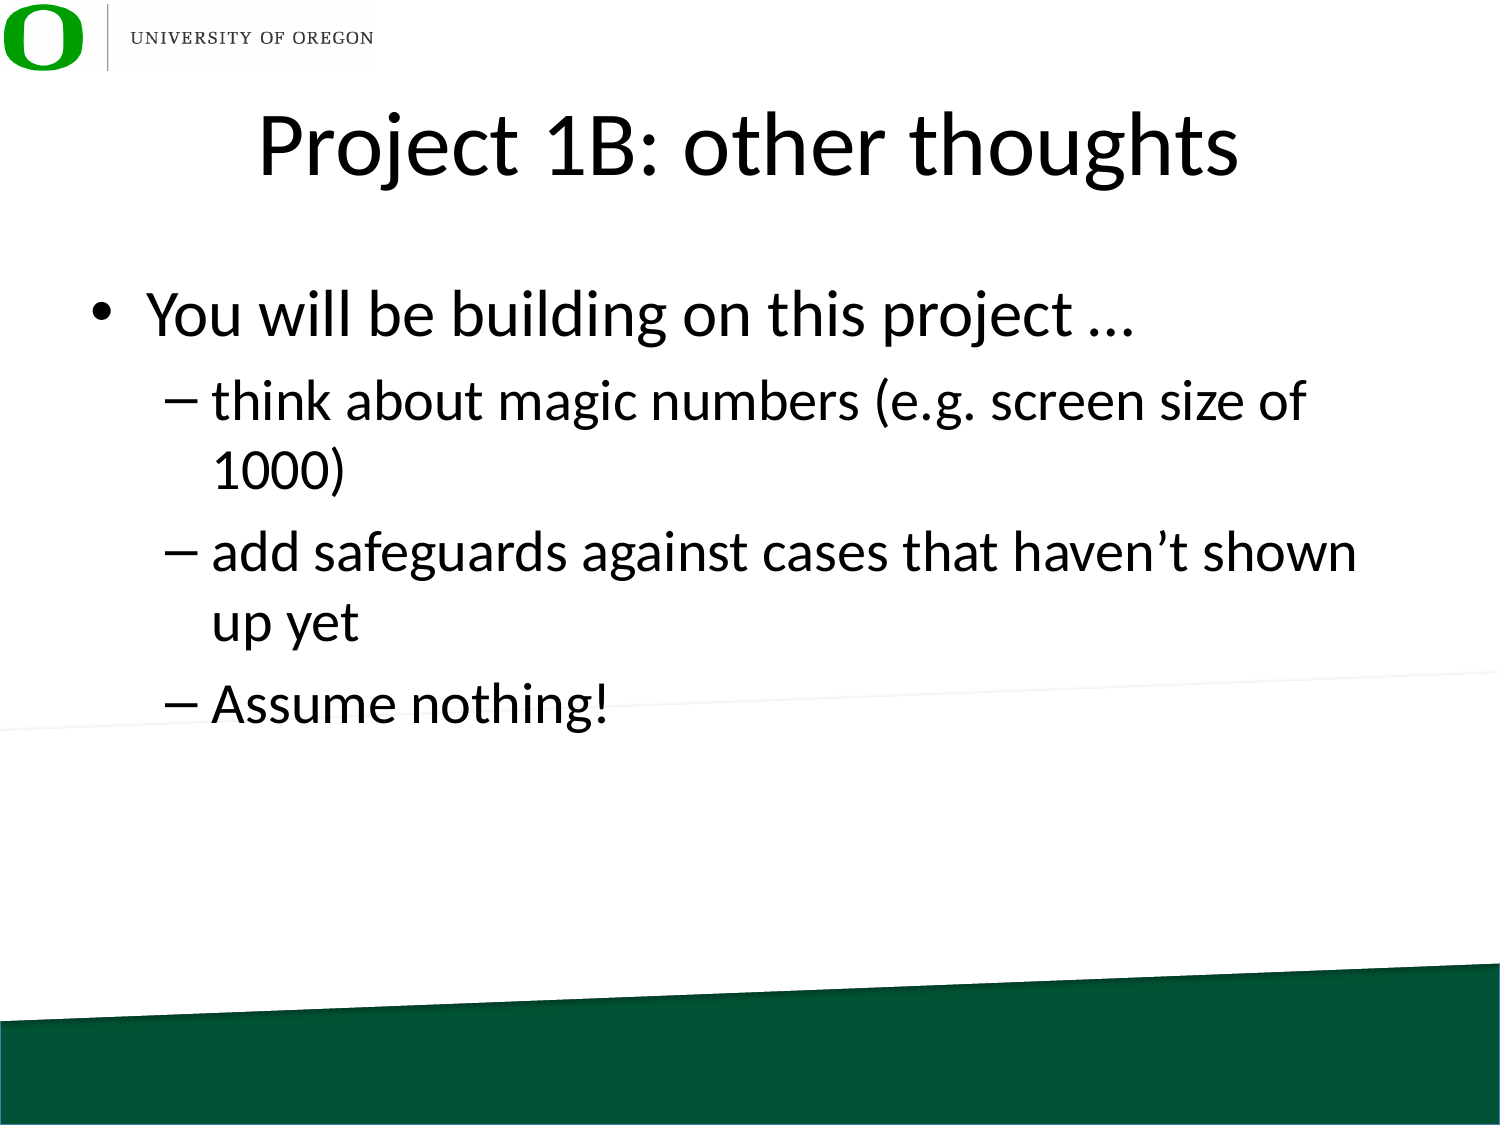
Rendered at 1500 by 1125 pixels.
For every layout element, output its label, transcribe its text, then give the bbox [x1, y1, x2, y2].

list You will be building on this project … think about magic numbers (e.g. screen size of 1000) add safeguards against cases that haven’t shown up yet Assume nothing! [75, 262, 1425, 1005]
picture [4, 4, 373, 71]
title Project 1B: other thoughts [75, 45, 1425, 233]
